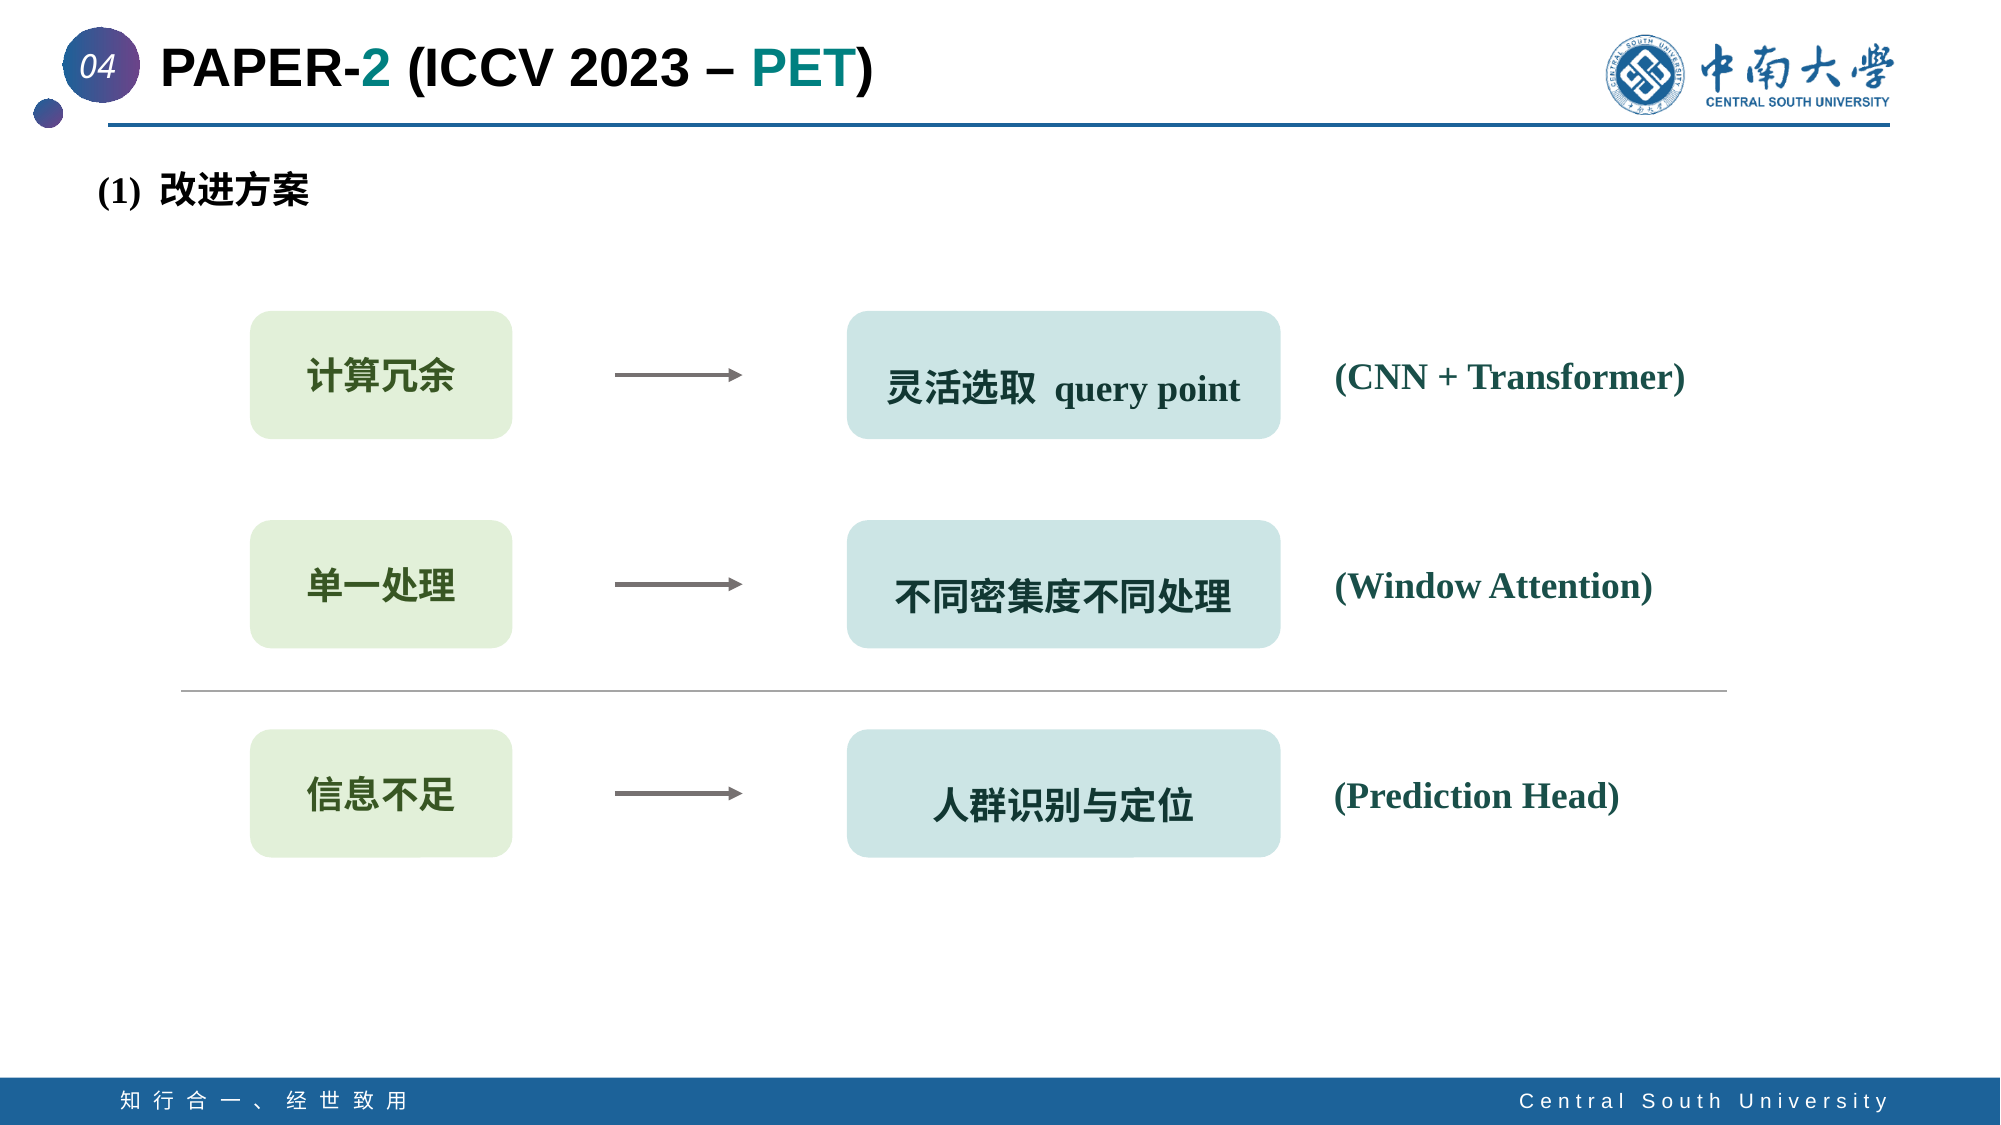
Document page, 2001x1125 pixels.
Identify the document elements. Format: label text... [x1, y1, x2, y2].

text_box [614, 310, 1703, 440]
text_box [614, 520, 1671, 649]
text_box 计算冗余 [248, 309, 514, 441]
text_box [512, 690, 1727, 858]
text_box PAPER-2 (ICCV 2023 – PET) [160, 26, 1144, 106]
text_box [0, 1077, 2000, 1125]
text_box (1) 改进方案 [82, 158, 325, 219]
text_box 知行合一、经世致用 [105, 1080, 423, 1120]
text_box Central South University [1504, 1080, 1902, 1120]
picture [1595, 28, 1907, 121]
text_box 单一处理 [248, 519, 514, 650]
text_box 信息不足 [248, 728, 512, 859]
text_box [33, 26, 153, 128]
